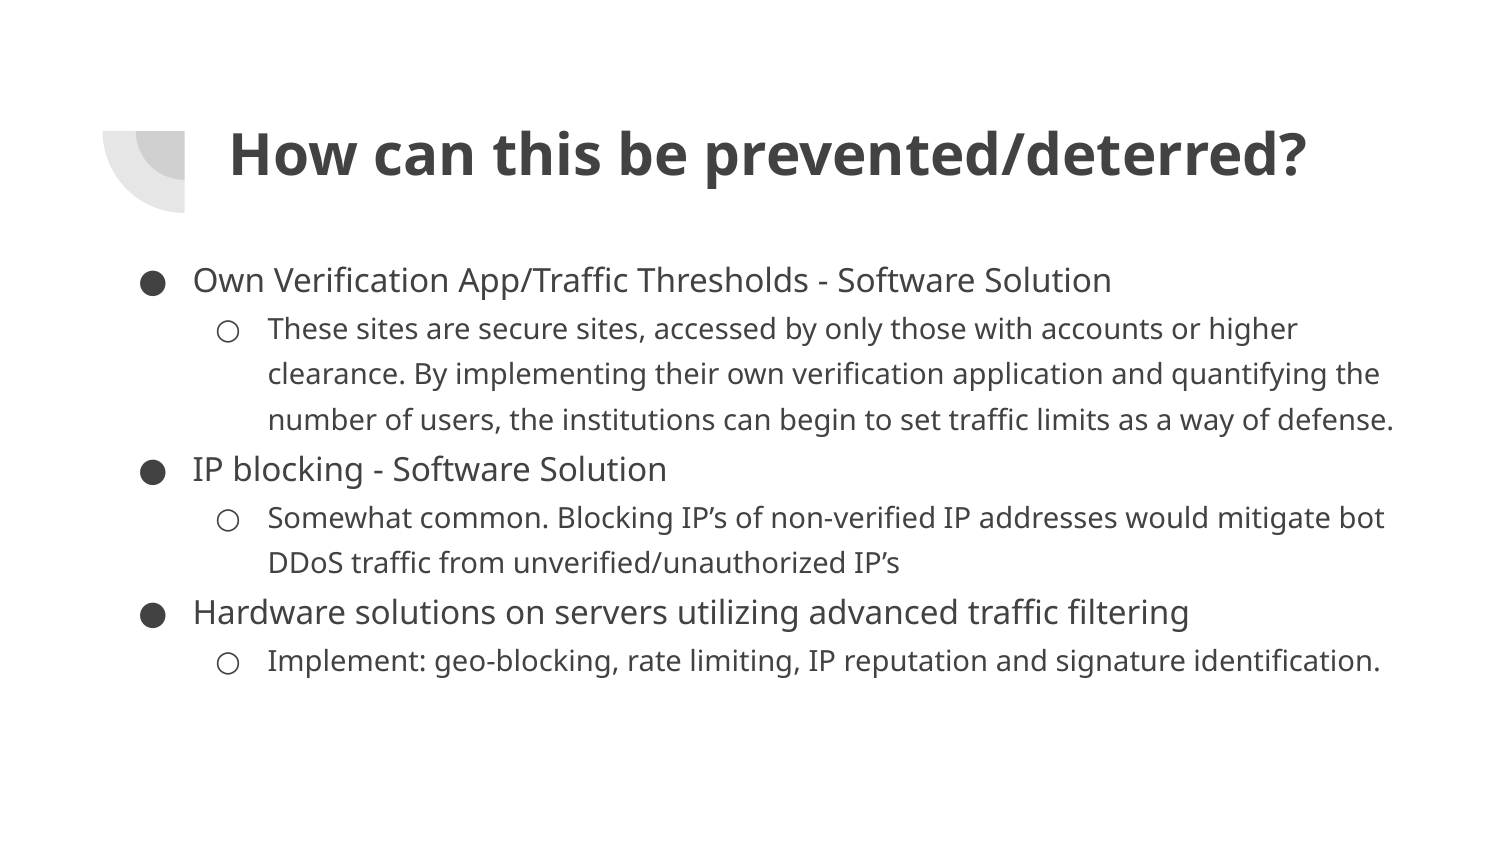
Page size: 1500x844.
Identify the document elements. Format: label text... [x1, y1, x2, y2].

list Own Verification App/Traffic Thresholds - Software Solution These sites are secure sites, accessed by only those with accounts or higher clearance. By implementing their own verification application and quantifying the number of users, the institutions can begin to set traffic limits as a way of defense. IP blocking - Software Solution Somewhat common. Blocking IP’s of non-verified IP addresses would mitigate bot DDoS traffic from unverified/unauthorized IP’s Hardware solutions on servers utilizing advanced traffic filtering Implement: geo-blocking, rate limiting, IP reputation and signature identification. [102, 235, 1423, 795]
title How can this be prevented/deterred? [213, 98, 1368, 235]
